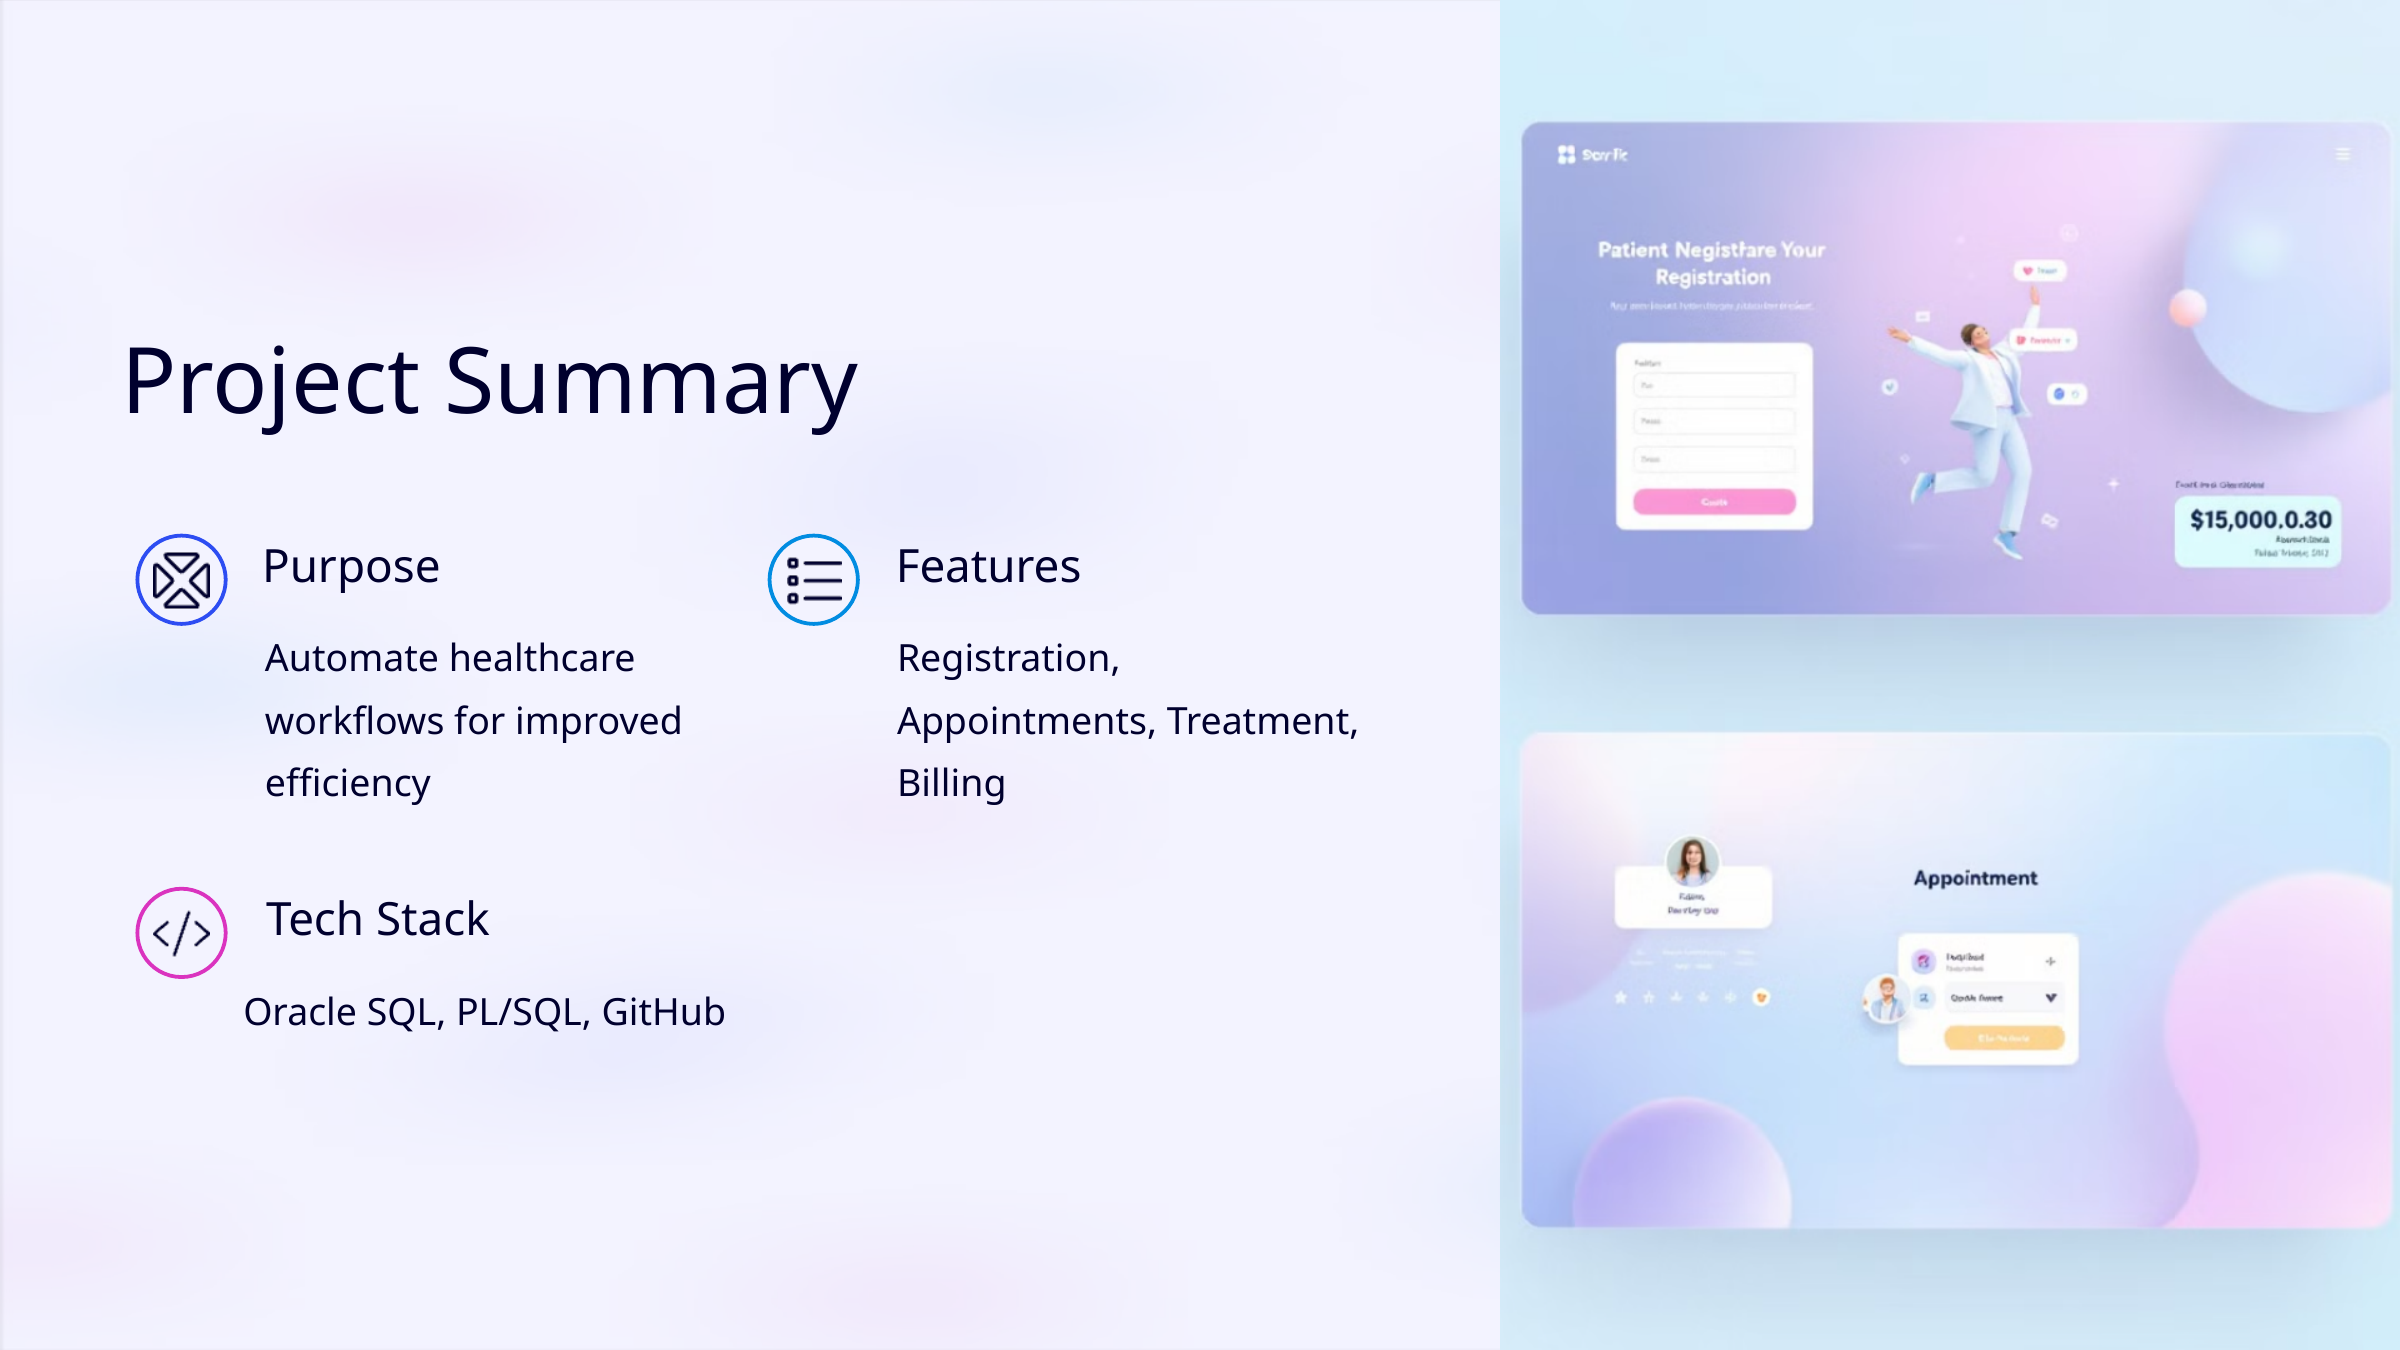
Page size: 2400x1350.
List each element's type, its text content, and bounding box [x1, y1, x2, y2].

text_box [155, 535, 208, 544]
text_box Purpose [262, 535, 441, 592]
text_box [154, 968, 209, 978]
text_box [154, 615, 209, 624]
text_box Features [895, 535, 1082, 592]
text_box Project Summary [120, 317, 859, 432]
text_box [769, 546, 785, 614]
text_box [137, 899, 153, 967]
text_box Automate healthcare workflows for improved efficiency [264, 616, 731, 805]
text_box Tech Stack [266, 888, 491, 946]
text_box Oracle SQL, PL/SQL, GitHub [243, 970, 727, 1033]
text_box [787, 615, 841, 624]
picture [153, 898, 210, 968]
text_box [210, 546, 226, 614]
text_box Registration, Appointments, Treatment, Billing [897, 616, 1363, 805]
text_box [154, 888, 209, 898]
text_box [842, 545, 858, 614]
text_box [210, 899, 226, 967]
text_box [137, 546, 153, 614]
picture [1499, 0, 2400, 1350]
picture [785, 544, 842, 615]
picture [153, 544, 210, 615]
text_box [787, 535, 840, 544]
